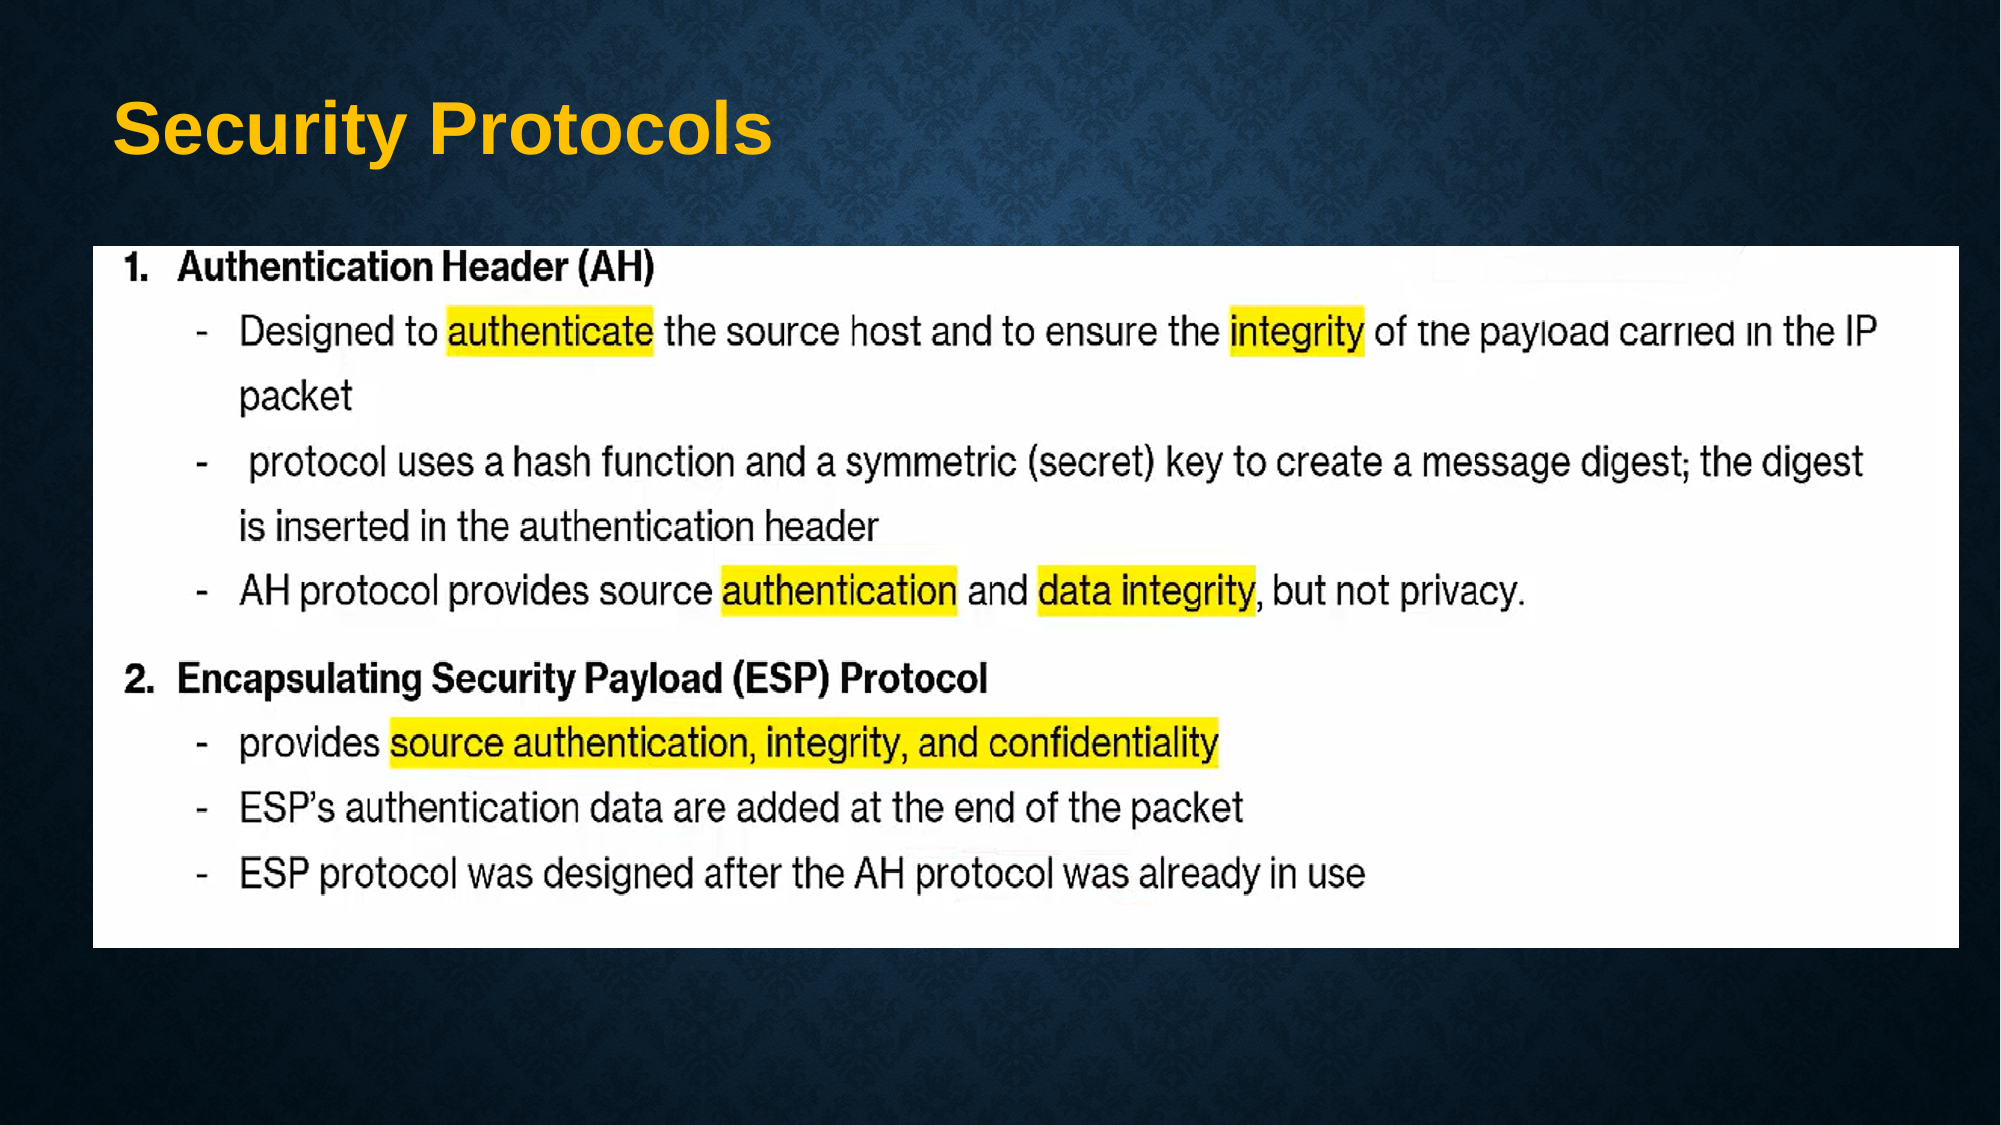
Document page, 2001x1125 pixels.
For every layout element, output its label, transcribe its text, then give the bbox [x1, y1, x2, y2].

picture [92, 245, 1959, 948]
text_box Security Protocols [97, 72, 1153, 178]
